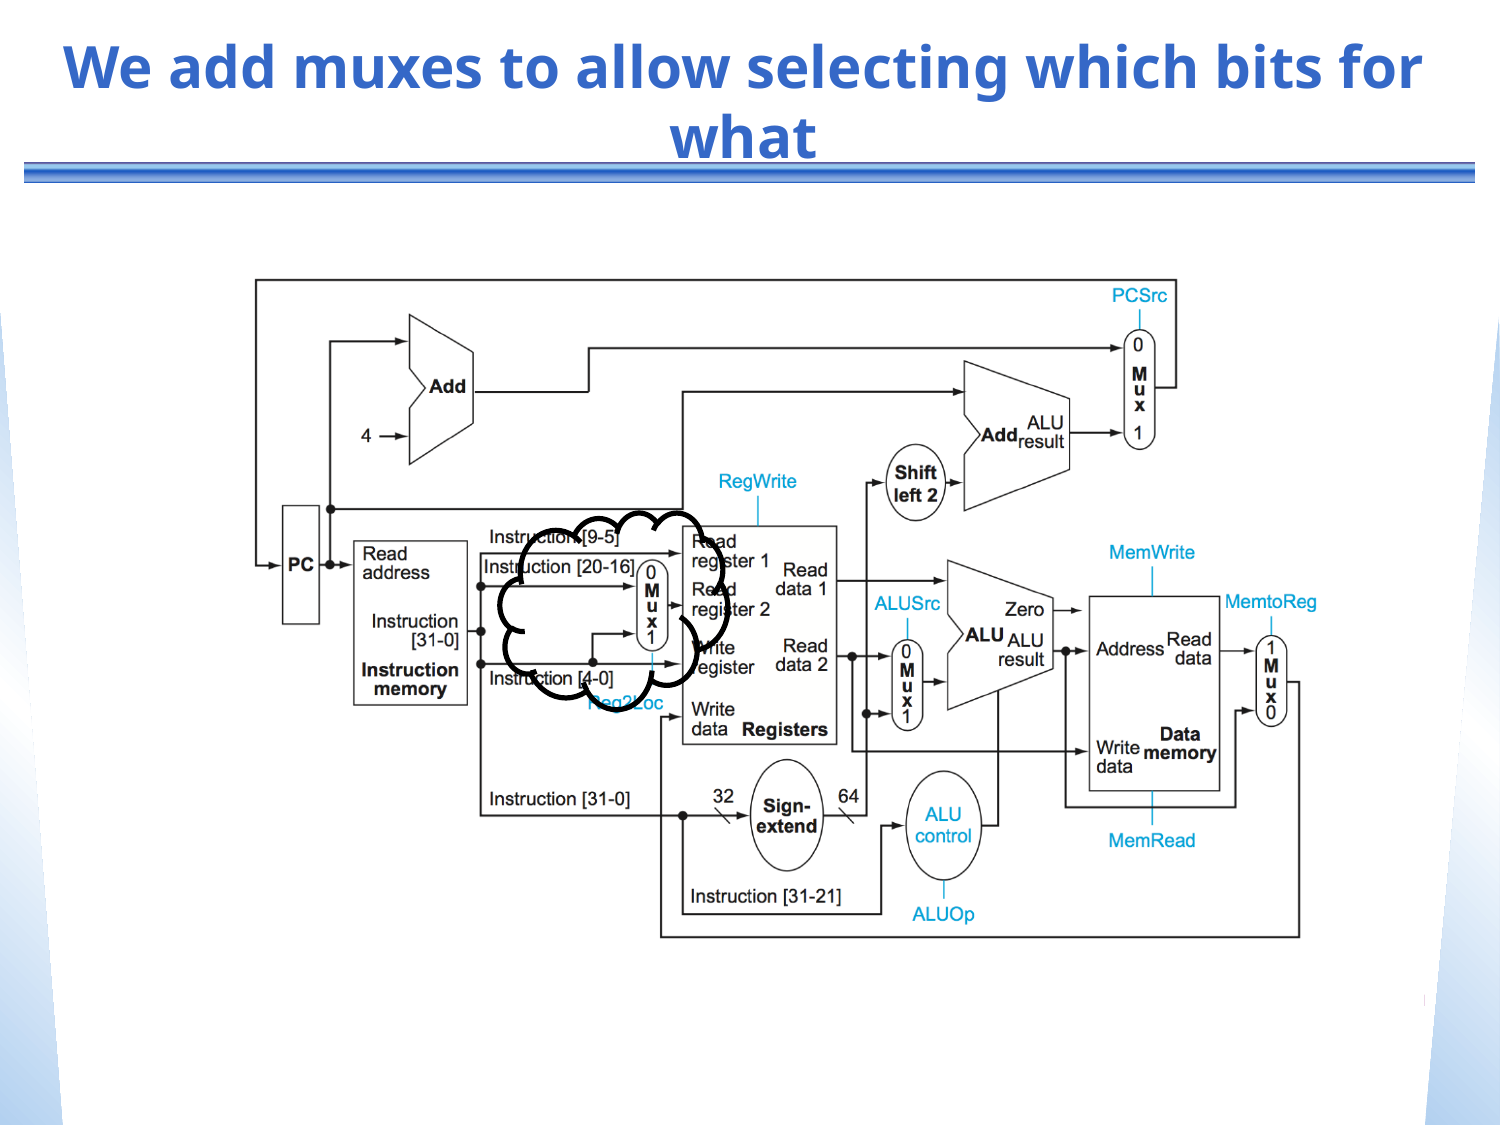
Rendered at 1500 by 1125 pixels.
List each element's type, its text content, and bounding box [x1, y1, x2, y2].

picture [24, 162, 1475, 183]
title We add muxes to allow selecting which bits for what [37, 37, 1450, 163]
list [74, 231, 1426, 1006]
